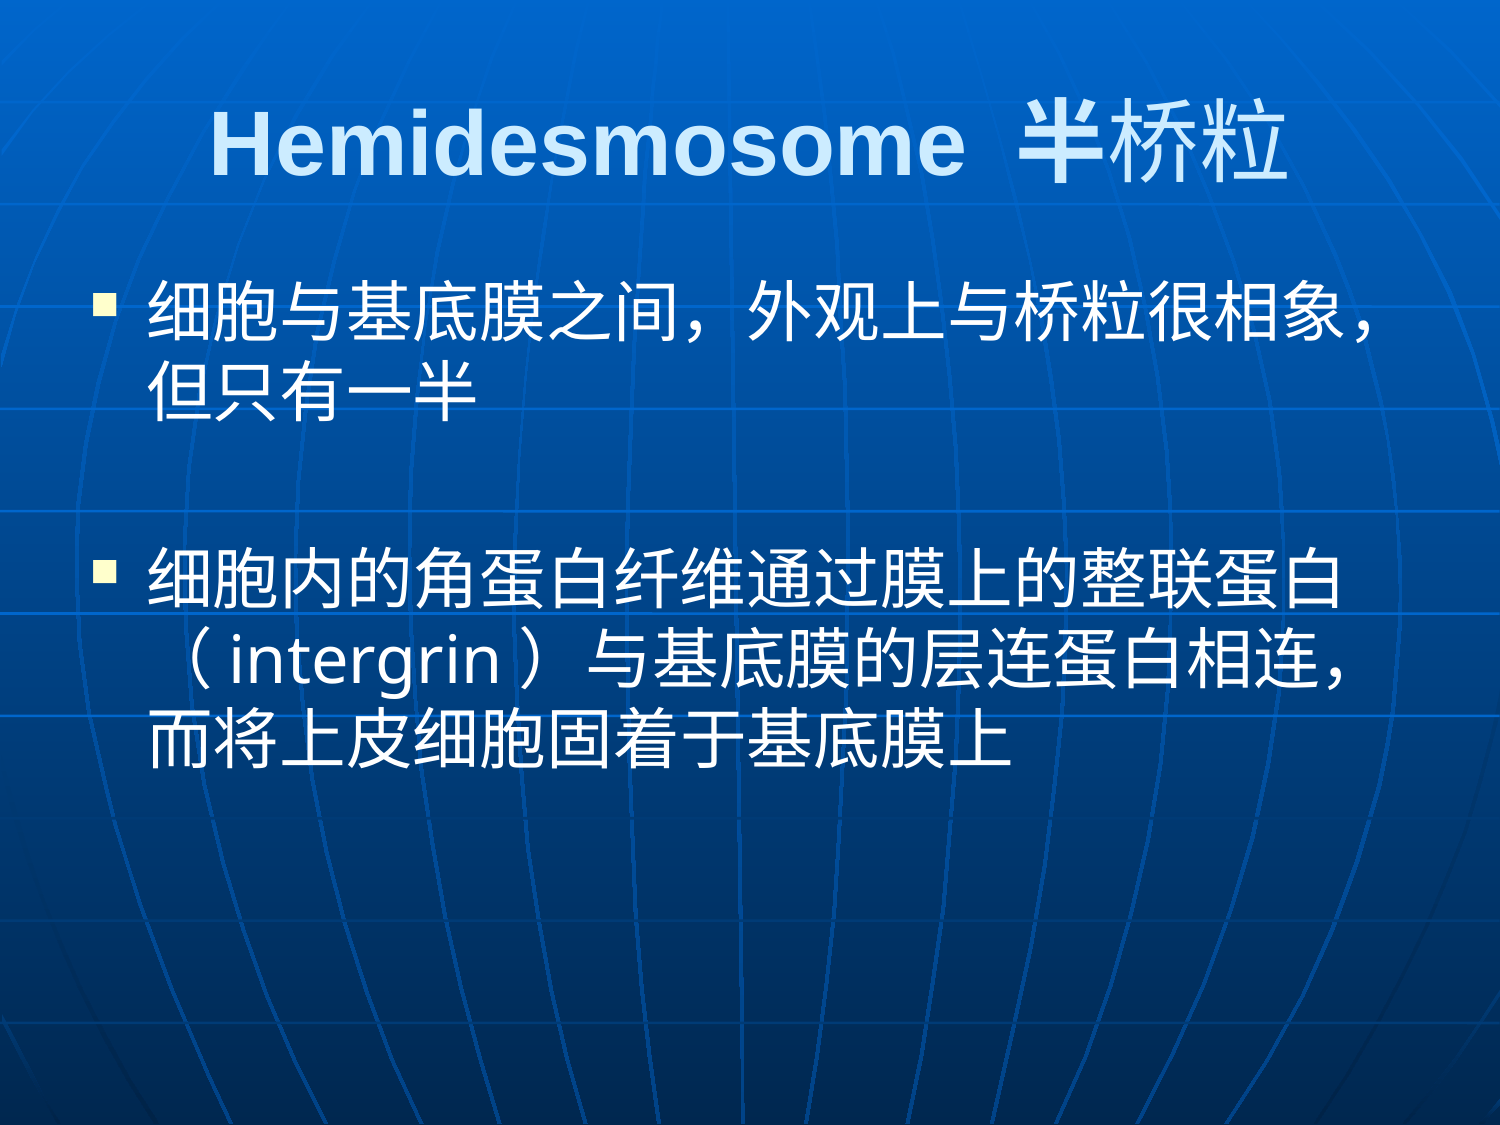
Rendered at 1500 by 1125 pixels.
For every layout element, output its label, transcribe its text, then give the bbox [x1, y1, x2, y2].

list 细胞与基底膜之间，外观上与桥粒很相象，但只有一半 细胞内的角蛋白纤维通过膜上的整联蛋白（intergrin）与基底膜的层连蛋白相连，而将上皮细胞固着于基底膜上 [74, 262, 1426, 1006]
title Hemidesmosome 半桥粒 [74, 45, 1426, 233]
